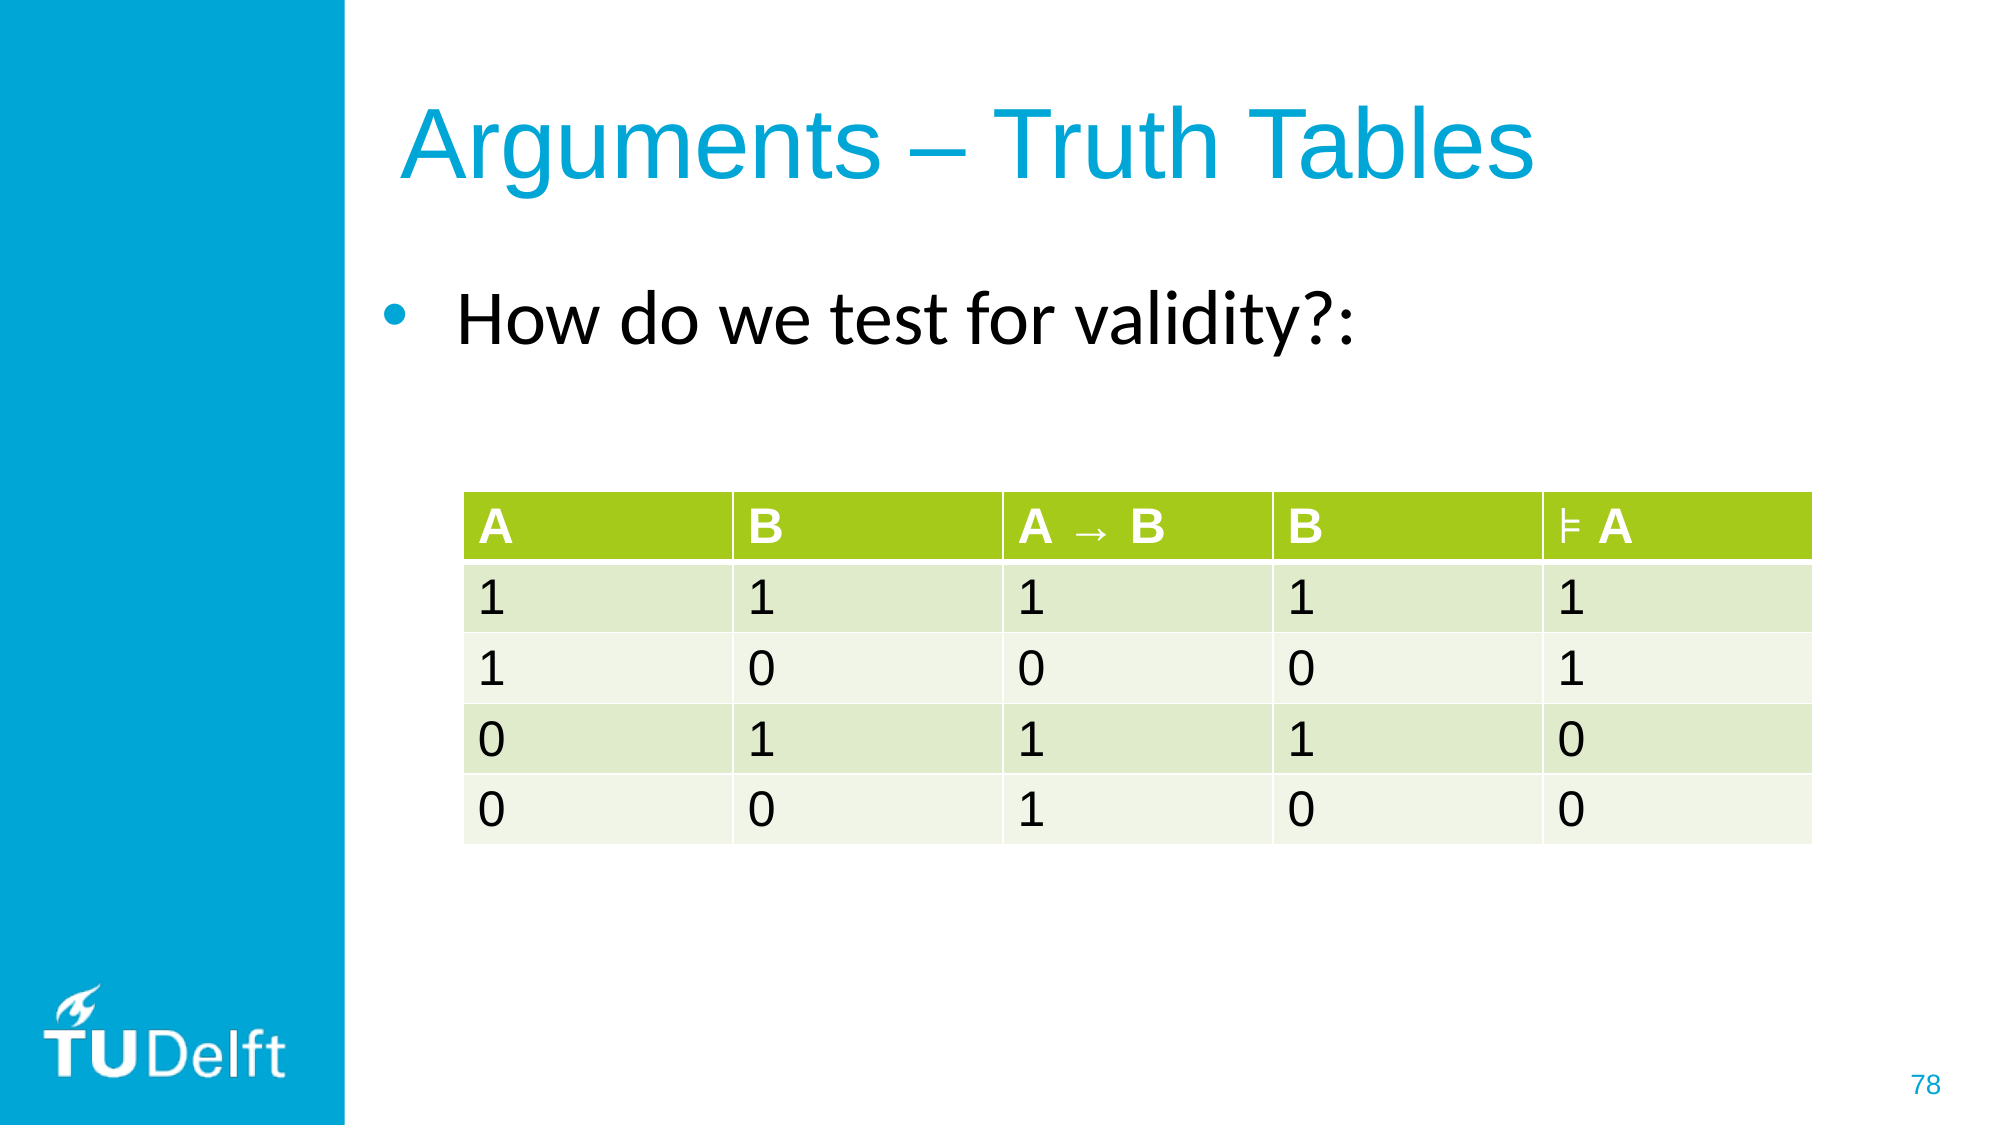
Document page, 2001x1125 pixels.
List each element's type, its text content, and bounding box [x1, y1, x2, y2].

table_cell 0 [1004, 633, 1272, 703]
list How do we test for validity?: [366, 259, 1884, 1080]
table_cell 1 [1004, 775, 1272, 844]
table_cell 0 [1274, 775, 1542, 844]
table_header B [734, 492, 1002, 559]
table_cell 1 [1004, 704, 1272, 773]
table_header B [1274, 492, 1542, 559]
table_cell 1 [1544, 633, 1812, 703]
table_cell 1 [1544, 565, 1812, 632]
table_cell 1 [1274, 704, 1542, 773]
table_cell 0 [734, 633, 1002, 703]
table_header A → B [1004, 492, 1272, 559]
table_header A [464, 492, 732, 559]
table_cell 0 [1544, 775, 1812, 844]
table_header ⊧ A [1544, 492, 1812, 559]
table_cell 1 [734, 704, 1002, 773]
title Arguments – Truth Tables [385, 45, 1940, 233]
table_cell 1 [464, 633, 732, 703]
table_cell 1 [464, 565, 732, 632]
table_cell 0 [464, 704, 732, 773]
table_cell 0 [1274, 633, 1542, 703]
table_cell 1 [1274, 565, 1542, 632]
table_cell 0 [464, 775, 732, 844]
table_cell 1 [734, 565, 1002, 632]
table_cell 0 [734, 775, 1002, 844]
table_cell 0 [1544, 704, 1812, 773]
table_cell 1 [1004, 565, 1272, 632]
